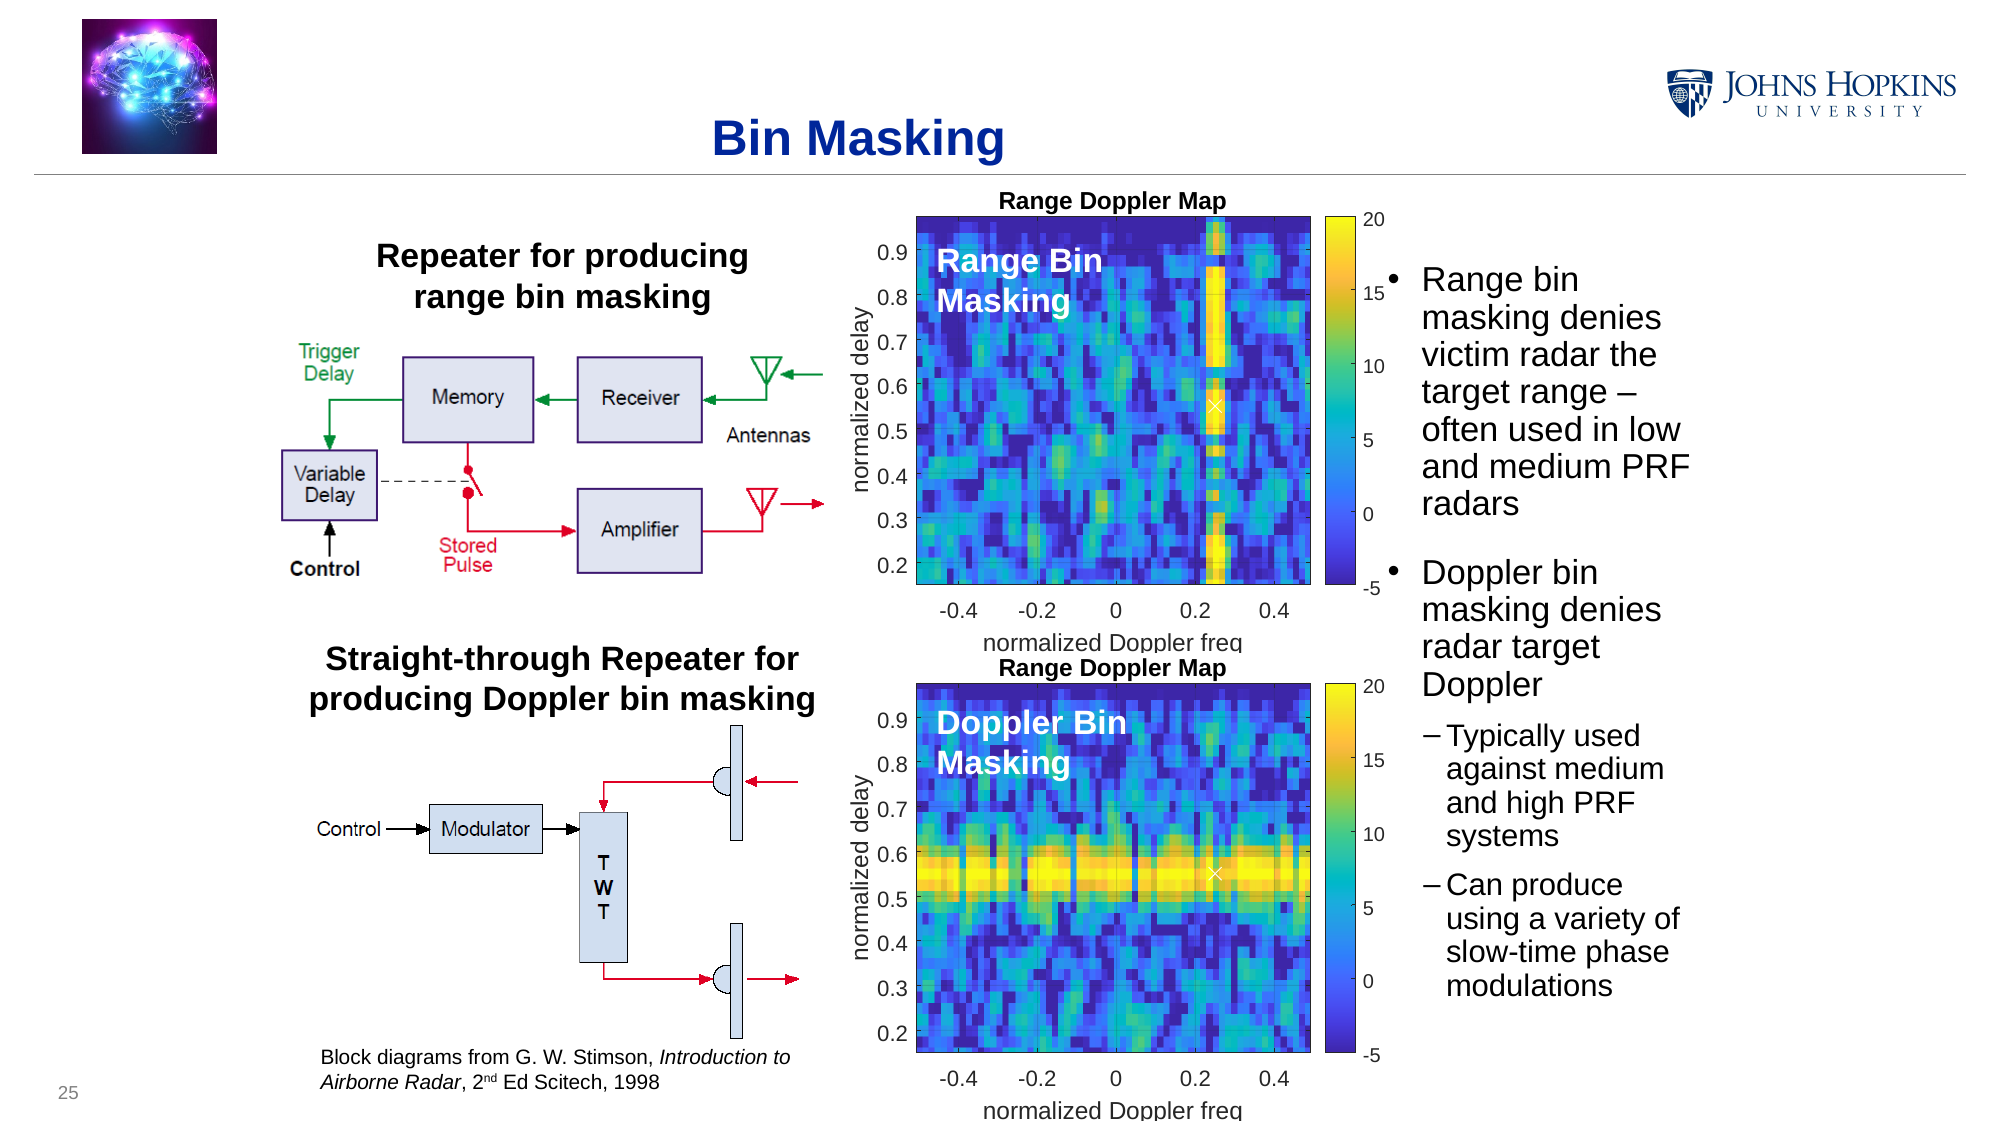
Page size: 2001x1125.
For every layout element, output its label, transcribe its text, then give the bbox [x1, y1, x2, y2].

picture [1624, 0, 1999, 219]
list Range bin masking denies victim radar the target range – often used in low and medium PRF radars Doppler bin masking denies radar target Doppler Typically used against medium and high PRF systems Can produce using a variety of slow-time phase modulations [1441, 254, 1721, 1013]
picture [81, 19, 217, 154]
picture [306, 719, 802, 1046]
slide_number 25 [43, 1061, 131, 1122]
picture [840, 178, 1441, 1121]
text_box Repeater for producing range bin masking [329, 226, 796, 323]
text_box Straight-through Repeater for producing Doppler bin masking [292, 628, 833, 725]
text_box Block diagrams from G. W. Stimson, Introduction to Airborne Radar, 2nd Ed Scitech, 1998 [305, 1036, 821, 1101]
picture [265, 328, 836, 584]
title Bin Masking [74, 23, 1624, 175]
